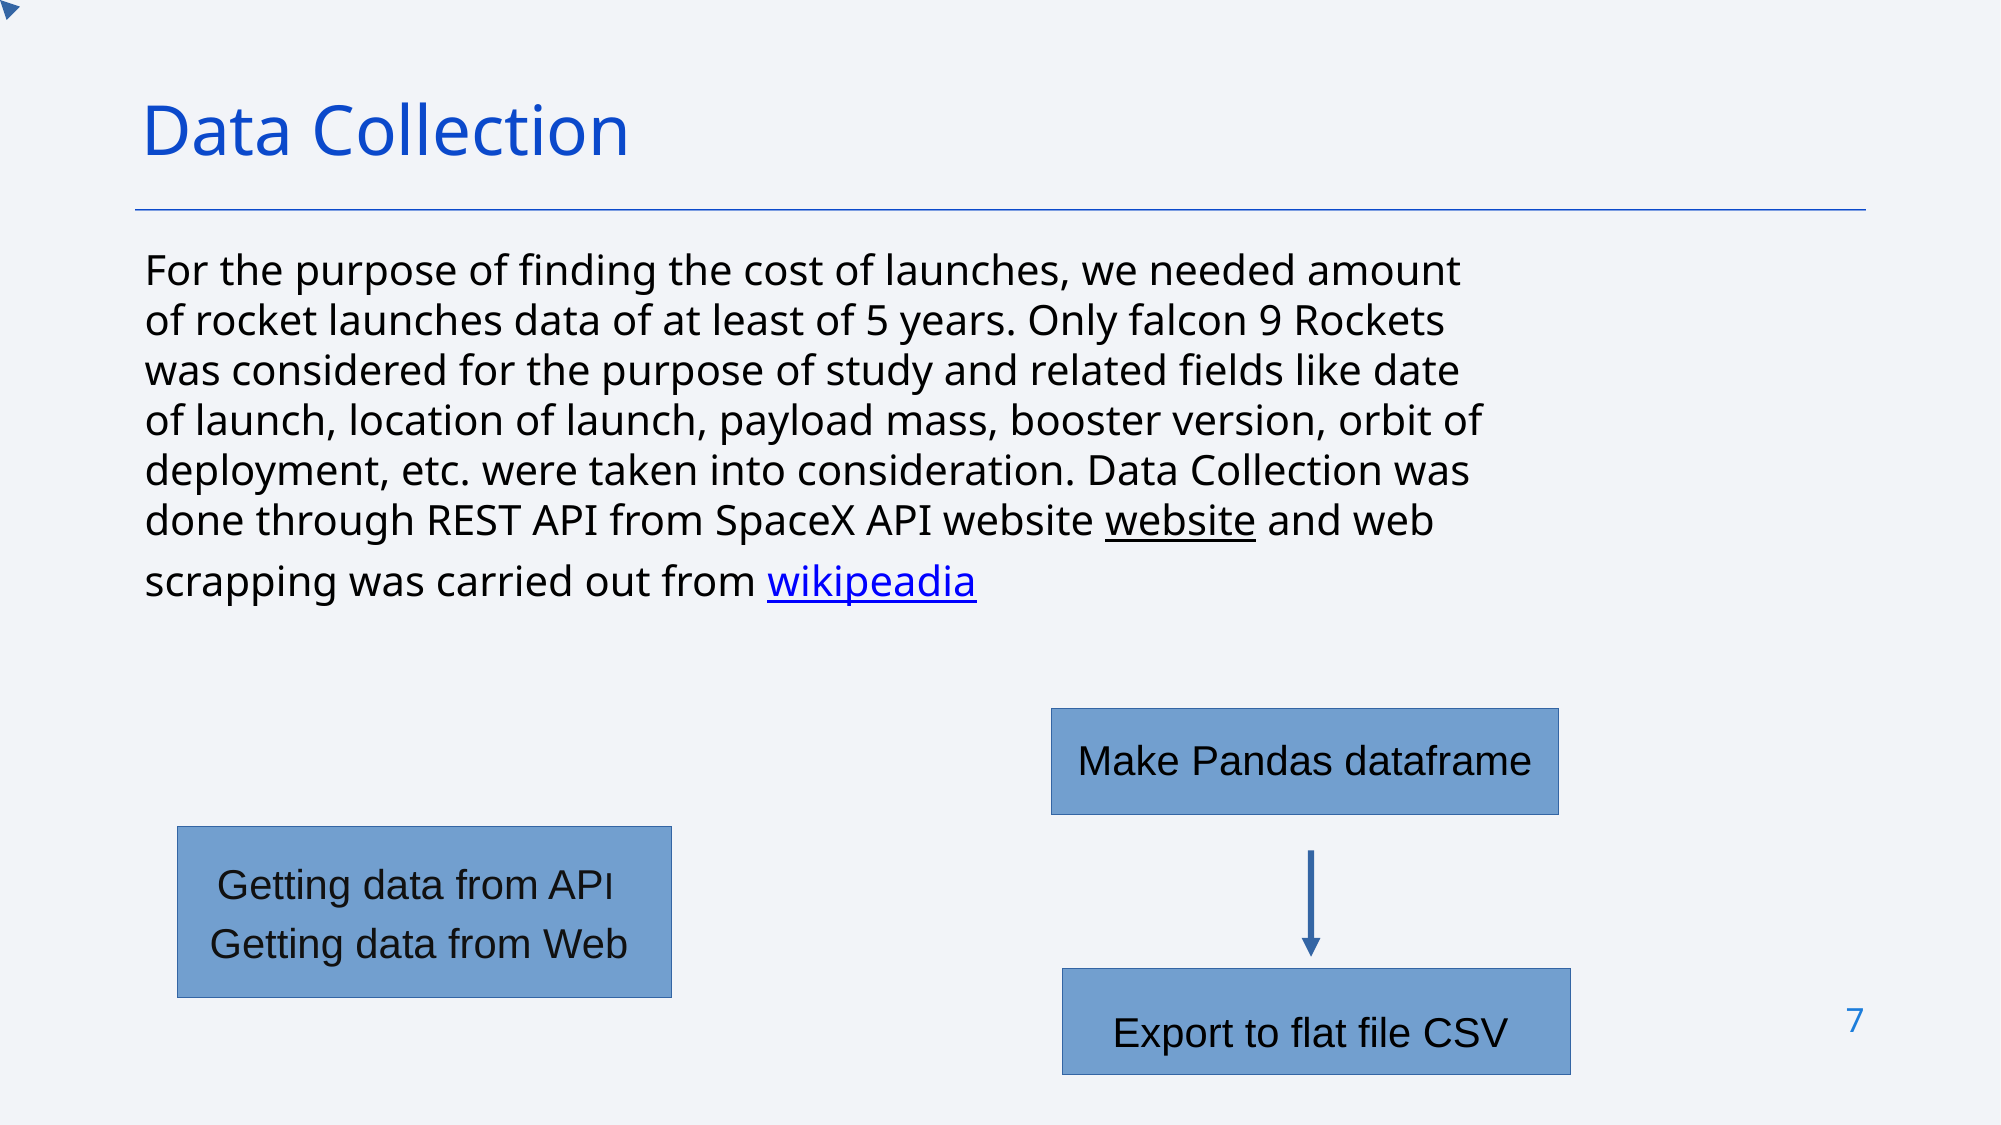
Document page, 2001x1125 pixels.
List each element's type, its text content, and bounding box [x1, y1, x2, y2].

text_box [1304, 850, 1318, 957]
text_box [1062, 968, 1571, 1075]
text_box [177, 826, 672, 998]
text_box Make Pandas dataframe [1062, 726, 1548, 788]
text_box For the purpose of finding the cost of launches, we needed amount of rocket launches data of at least of 5 years. Only falcon 9 Rockets was considered for the purpose of study and related fields like date of launch, location of launch, payload mass, booster version, orbit of deployment, etc. were taken into consideration. Data Collection was done through REST API from SpaceX API website website and web scrapping was carried out from wikipeadia [129, 236, 1512, 674]
text_box Getting data from API [202, 850, 630, 909]
text_box [0, 0, 14, 14]
text_box Data Collection [126, 88, 1852, 179]
text_box Getting data from Web [194, 909, 693, 971]
picture [0, 0, 2001, 1125]
text_box Export to flat file CSV [1098, 998, 1524, 1060]
text_box [1051, 708, 1559, 815]
text_box <number> [1429, 988, 1880, 1055]
